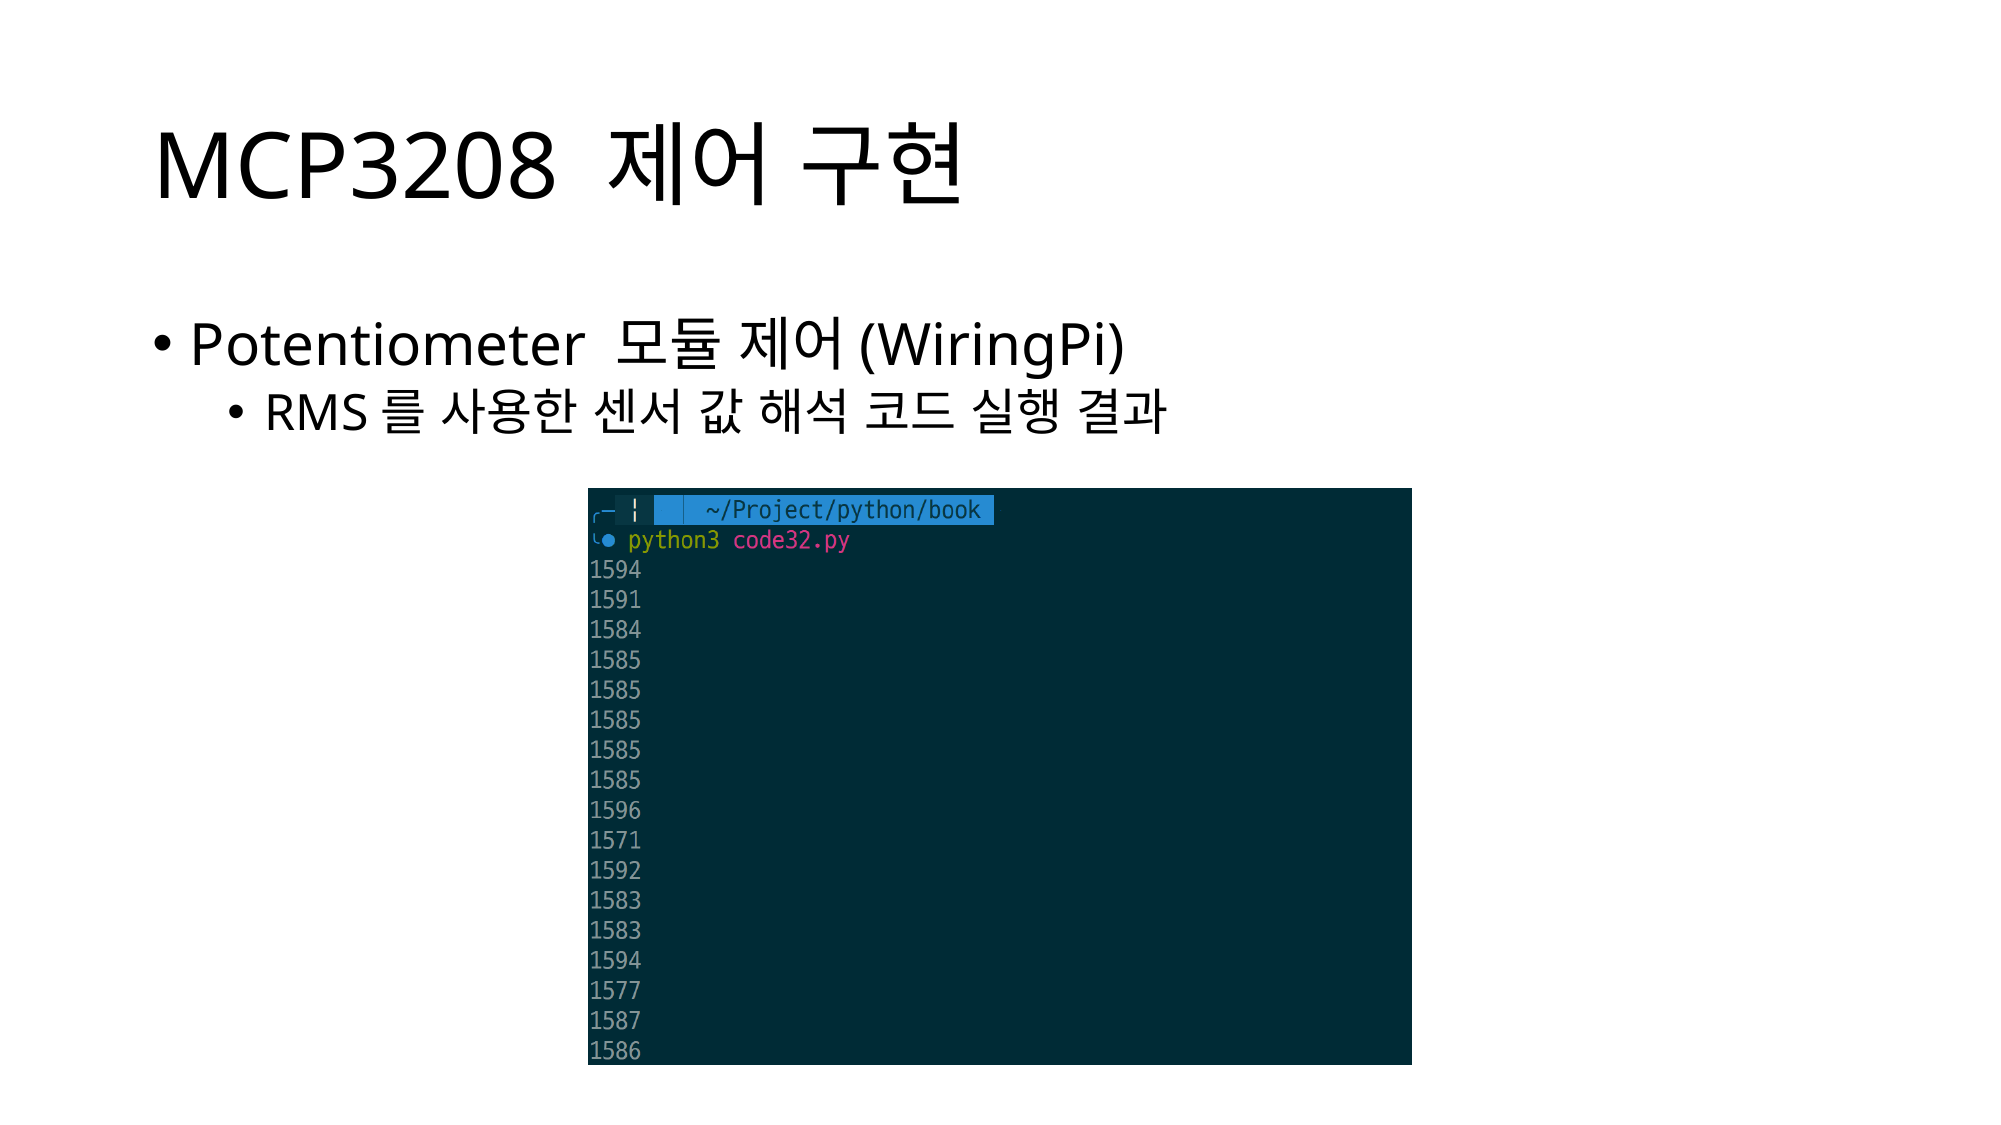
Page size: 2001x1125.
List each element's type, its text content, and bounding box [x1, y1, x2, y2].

picture [710, 541, 718, 548]
picture [605, 771, 612, 779]
picture [623, 952, 627, 964]
picture [592, 922, 601, 938]
picture [592, 892, 601, 908]
picture [592, 832, 601, 848]
picture [605, 741, 612, 749]
list Potentiometer 모듈 제어(WiringPi) RMS를 사용한 센서 값 해석 코드 실행 결과 [137, 299, 1888, 1099]
picture [593, 591, 597, 607]
picture [618, 803, 627, 814]
picture [632, 591, 636, 607]
picture [669, 530, 673, 547]
picture [616, 496, 993, 524]
picture [592, 862, 601, 878]
picture [747, 536, 751, 546]
picture [630, 535, 640, 552]
picture [659, 531, 665, 548]
picture [592, 952, 601, 968]
picture [602, 535, 614, 546]
picture [593, 621, 597, 637]
picture [593, 1042, 597, 1058]
title MCP3208 제어 구현 [137, 59, 1863, 278]
picture [593, 1012, 597, 1028]
picture [773, 536, 777, 546]
picture [593, 561, 597, 577]
picture [826, 535, 836, 552]
picture [605, 651, 612, 659]
picture [632, 832, 640, 848]
picture [605, 711, 612, 719]
picture [618, 862, 627, 874]
picture [605, 681, 612, 689]
picture [634, 561, 638, 577]
picture [634, 621, 638, 637]
picture [688, 536, 692, 546]
picture [645, 539, 651, 550]
